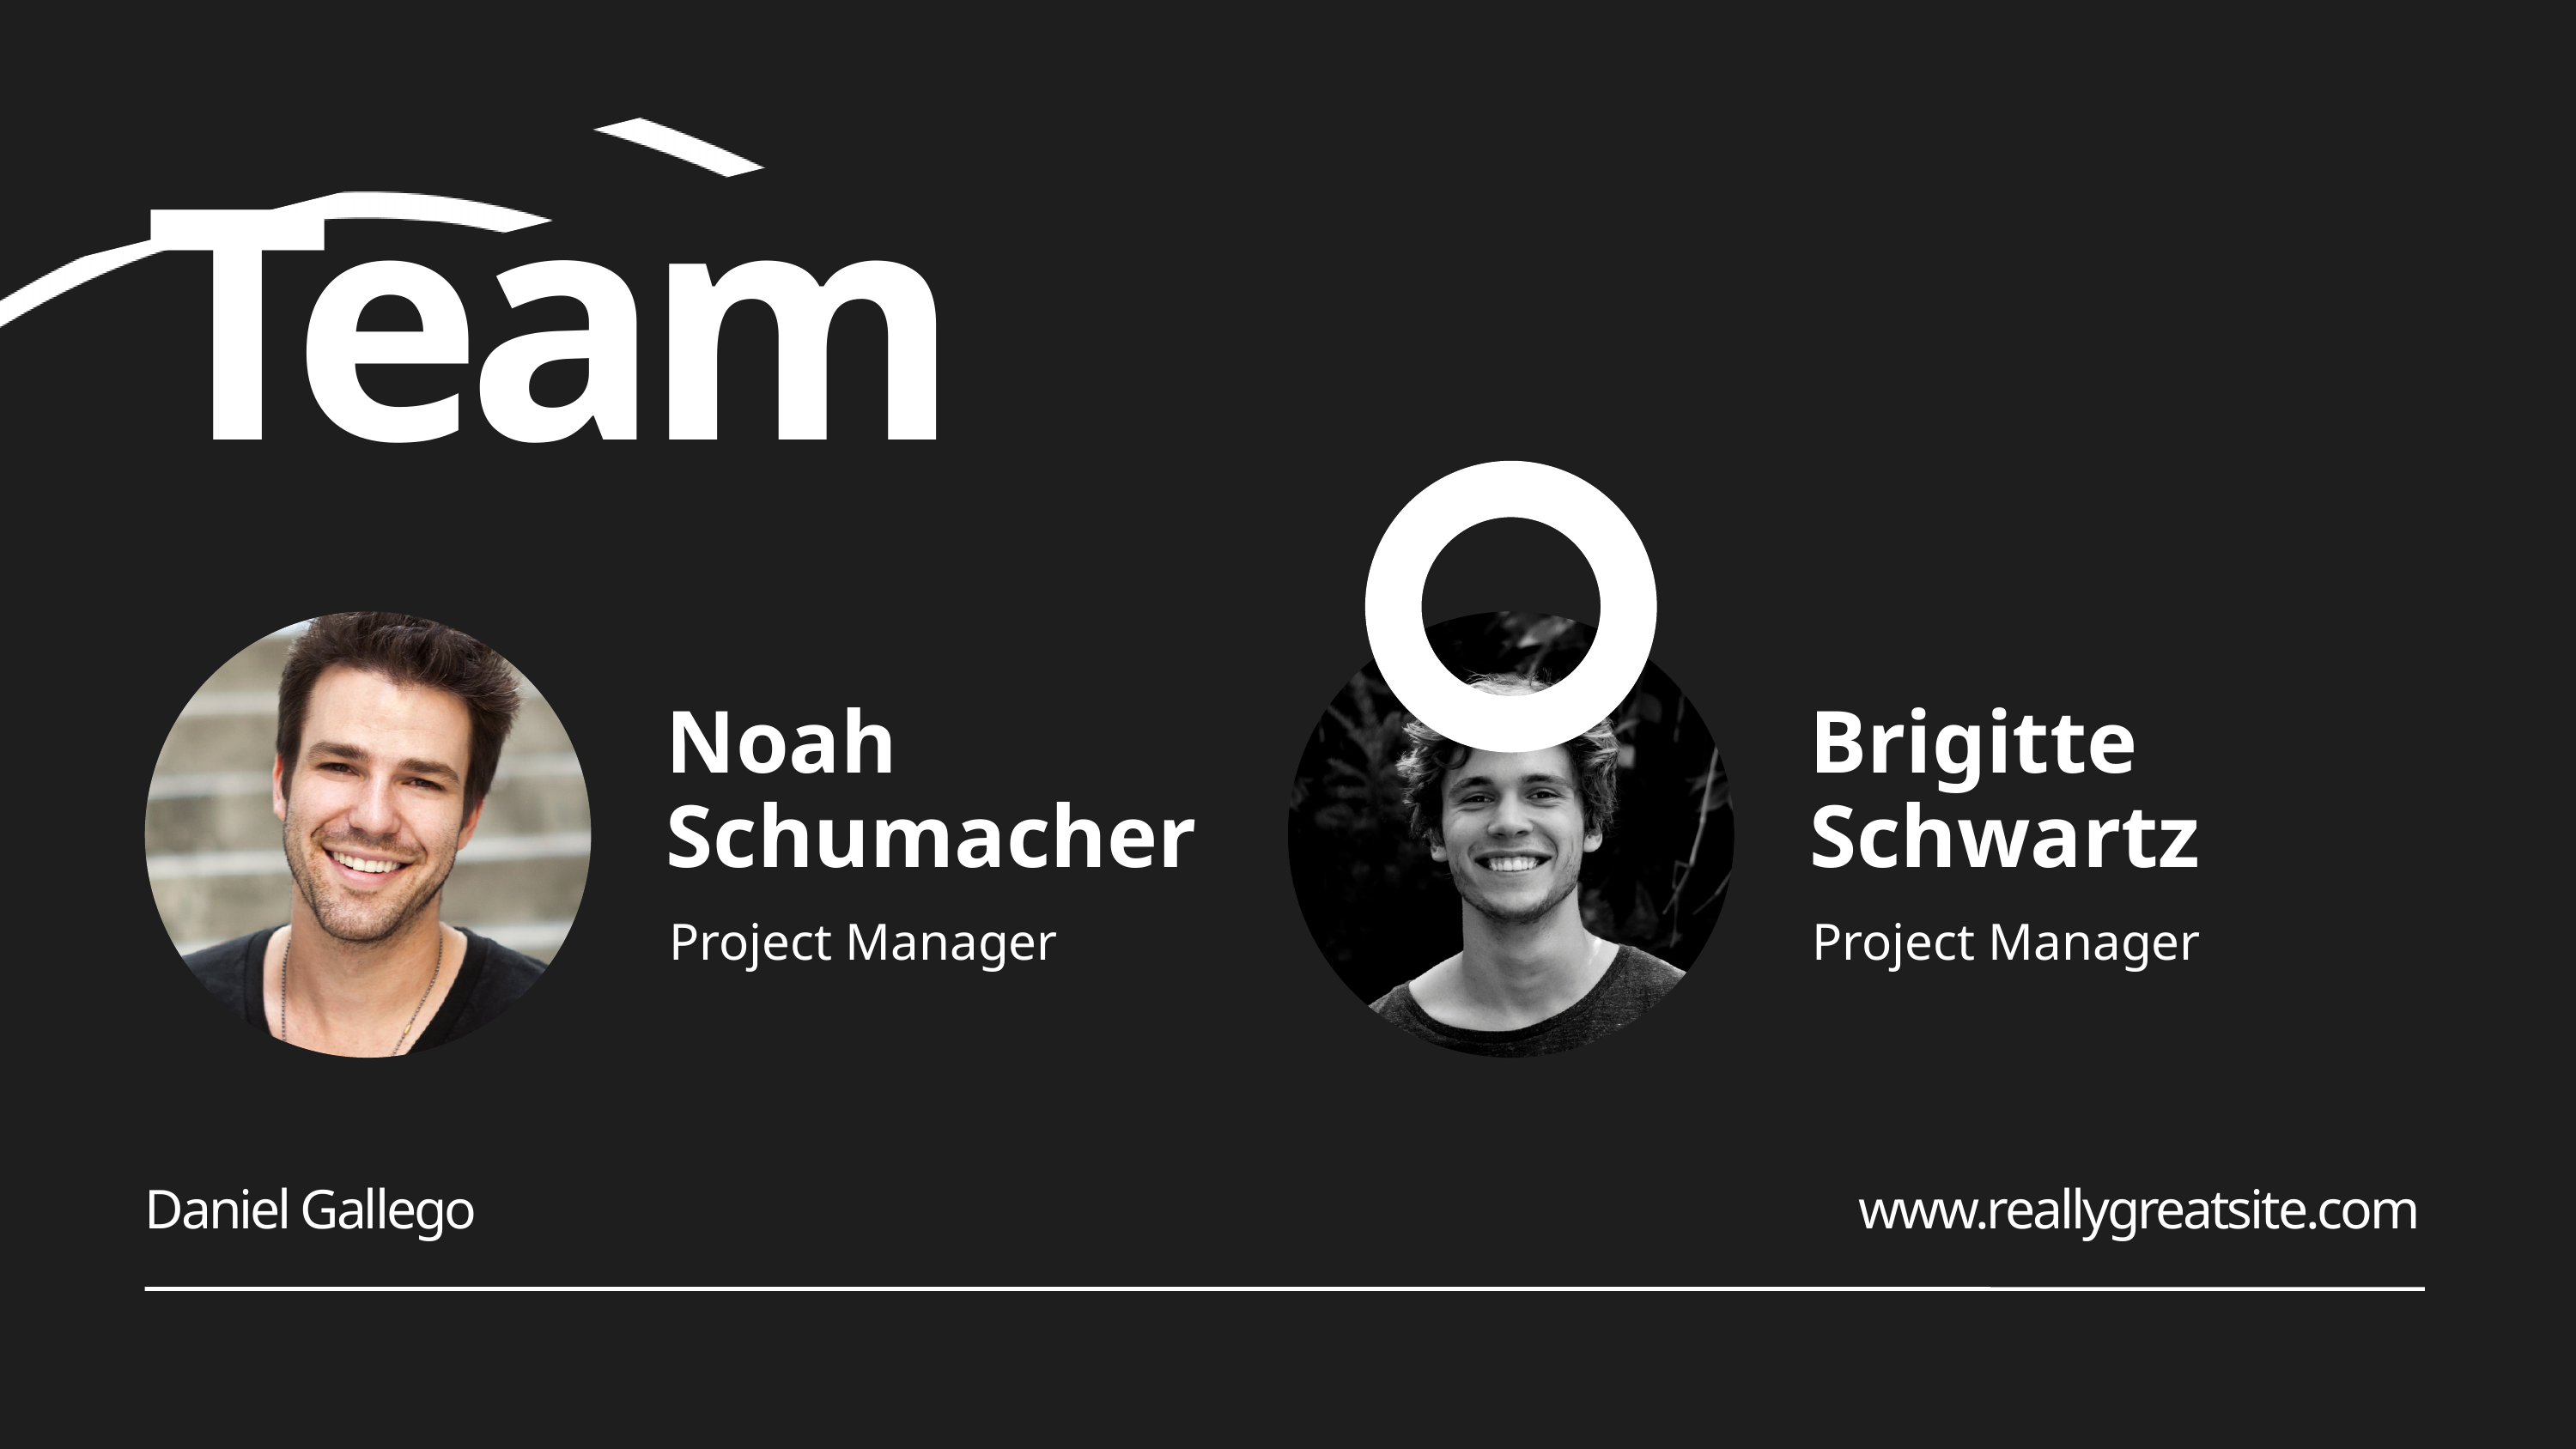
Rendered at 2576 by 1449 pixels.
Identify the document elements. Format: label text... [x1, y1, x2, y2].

text_box [0, 241, 144, 359]
text_box [217, 58, 896, 223]
text_box Project Manager [669, 911, 1236, 971]
text_box Team [144, 223, 1384, 505]
text_box Noah Schumacher [665, 694, 1233, 885]
text_box Project Manager [1812, 911, 2379, 971]
text_box Brigitte Schwartz [1809, 694, 2377, 885]
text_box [144, 611, 592, 1058]
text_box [1287, 611, 1735, 1058]
text_box Daniel Gallego [144, 1192, 629, 1240]
text_box www.reallygreatsite.com [1765, 1192, 2421, 1240]
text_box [1393, 488, 1630, 724]
